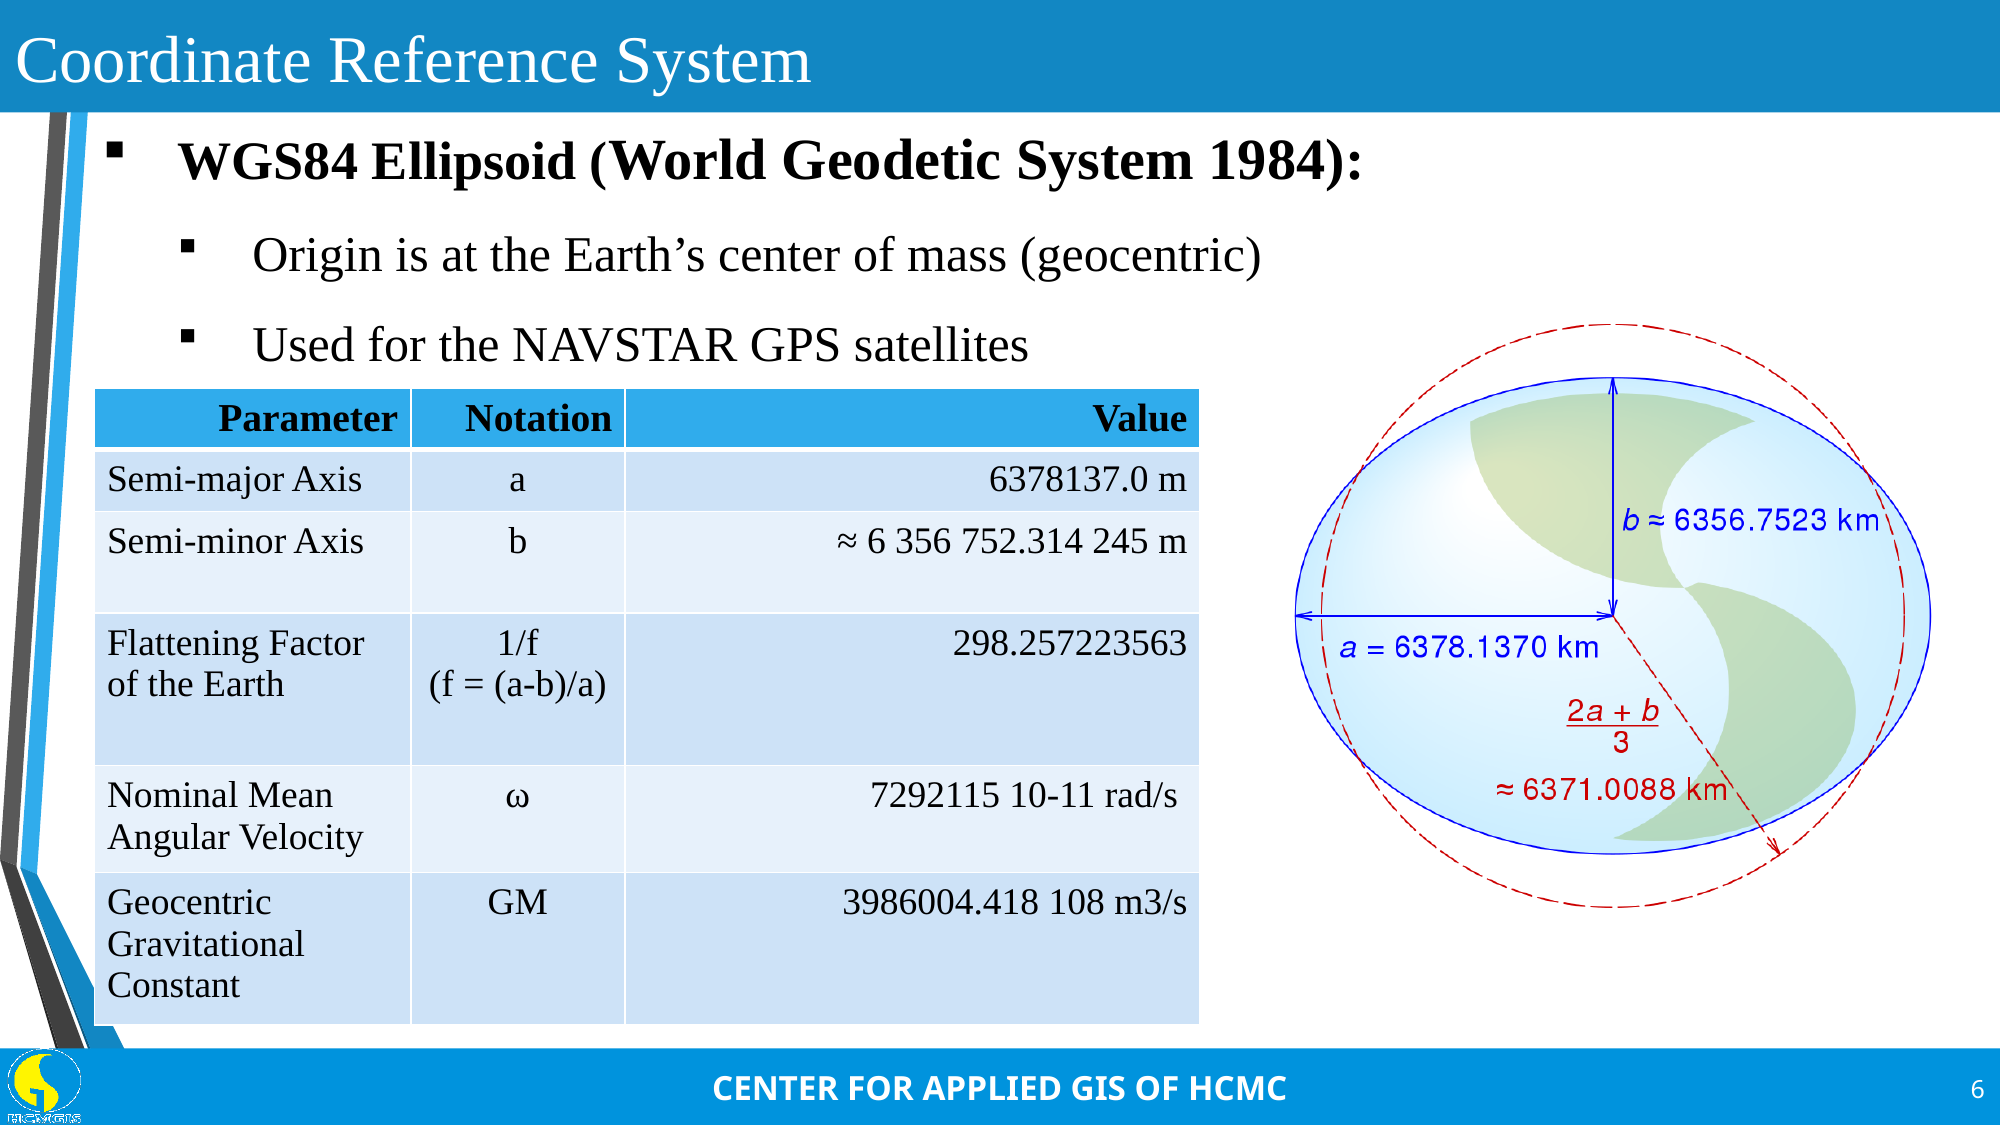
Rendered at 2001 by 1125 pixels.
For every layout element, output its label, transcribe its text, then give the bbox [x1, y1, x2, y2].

table_cell b [412, 512, 624, 612]
text_box WGS84 Ellipsoid (World Geodetic System 1984): Origin is at the Earth’s center of mass (geocentric) Used for the NAVSTAR GPS satellites [87, 114, 1999, 379]
table_cell a [412, 452, 624, 511]
table_cell ω [412, 766, 624, 872]
picture [15, 1055, 58, 1110]
table_cell 7292115 10-11 rad/s [626, 766, 1199, 872]
table_cell Semi-major Axis [95, 452, 410, 511]
table_cell 6378137.0 m [626, 452, 1199, 511]
slide_number 6 [1899, 1060, 2000, 1121]
table_cell Nominal Mean Angular Velocity [95, 766, 410, 872]
table_cell ≈ 6 356 752.314 245 m [626, 512, 1199, 612]
table_cell Flattening Factor of the Earth [95, 614, 410, 765]
table_cell Geocentric Gravitational Constant [95, 873, 410, 1024]
title Coordinate Reference System [0, 0, 2000, 113]
table_cell 1/f (f = (a-b)/a) [412, 614, 624, 765]
picture [1287, 290, 1938, 942]
table_header Parameter [95, 389, 410, 447]
table_cell Semi-minor Axis [95, 512, 410, 612]
table_cell 298.257223563 [626, 614, 1199, 765]
table_header Value [626, 389, 1199, 447]
table_cell 3986004.418 108 m3/s [626, 873, 1199, 1024]
table_cell GM [412, 873, 624, 1024]
table_header Notation [412, 389, 624, 447]
